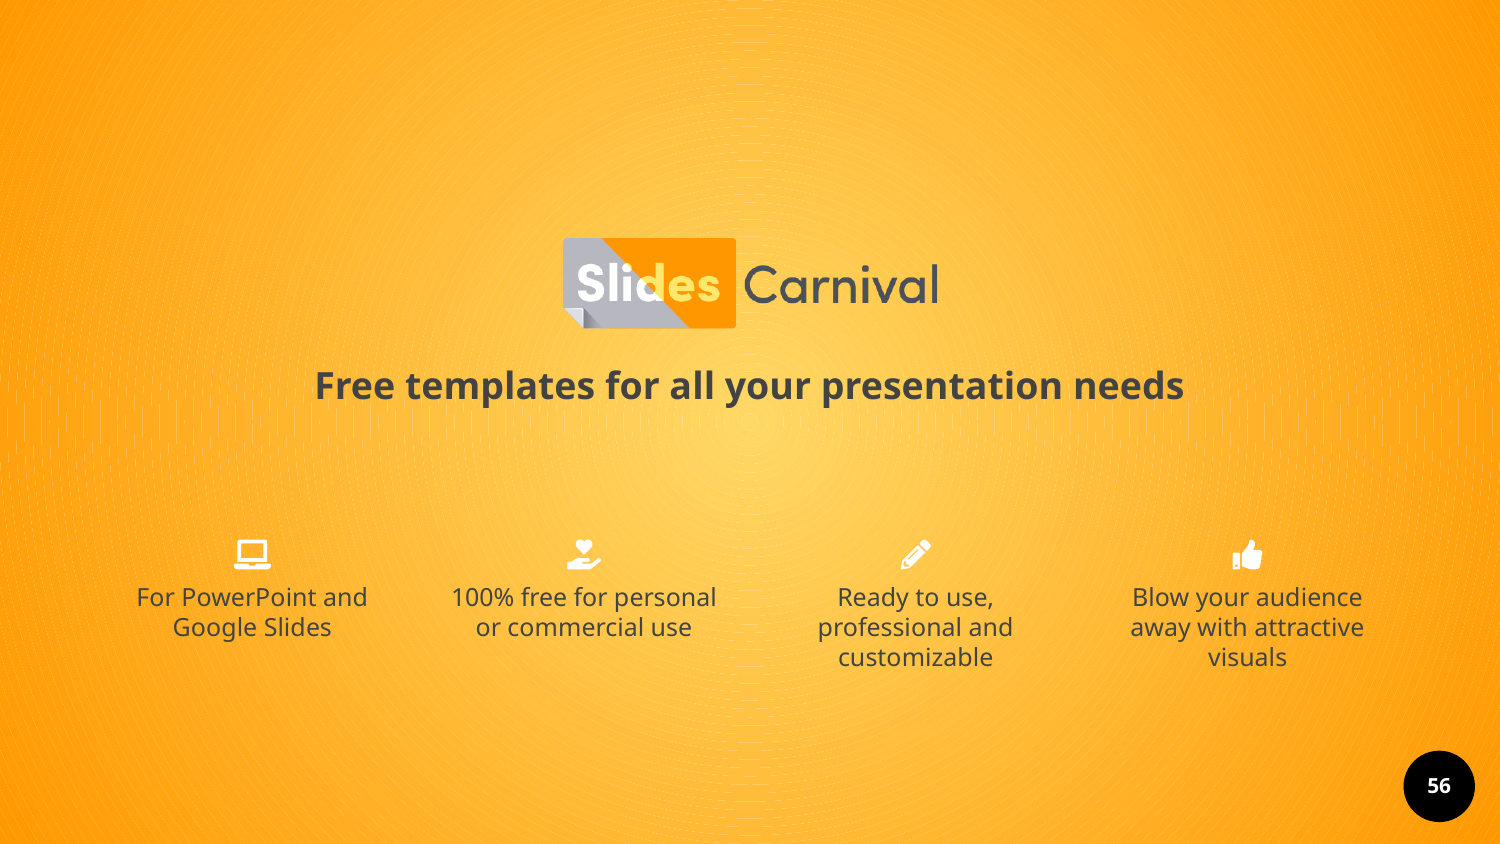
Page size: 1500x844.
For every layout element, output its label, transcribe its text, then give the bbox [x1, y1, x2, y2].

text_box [113, 539, 1387, 687]
text_box Free templates for all your presentation needs [181, 362, 1319, 407]
picture [561, 237, 939, 329]
slide_number 56 [1403, 750, 1475, 823]
